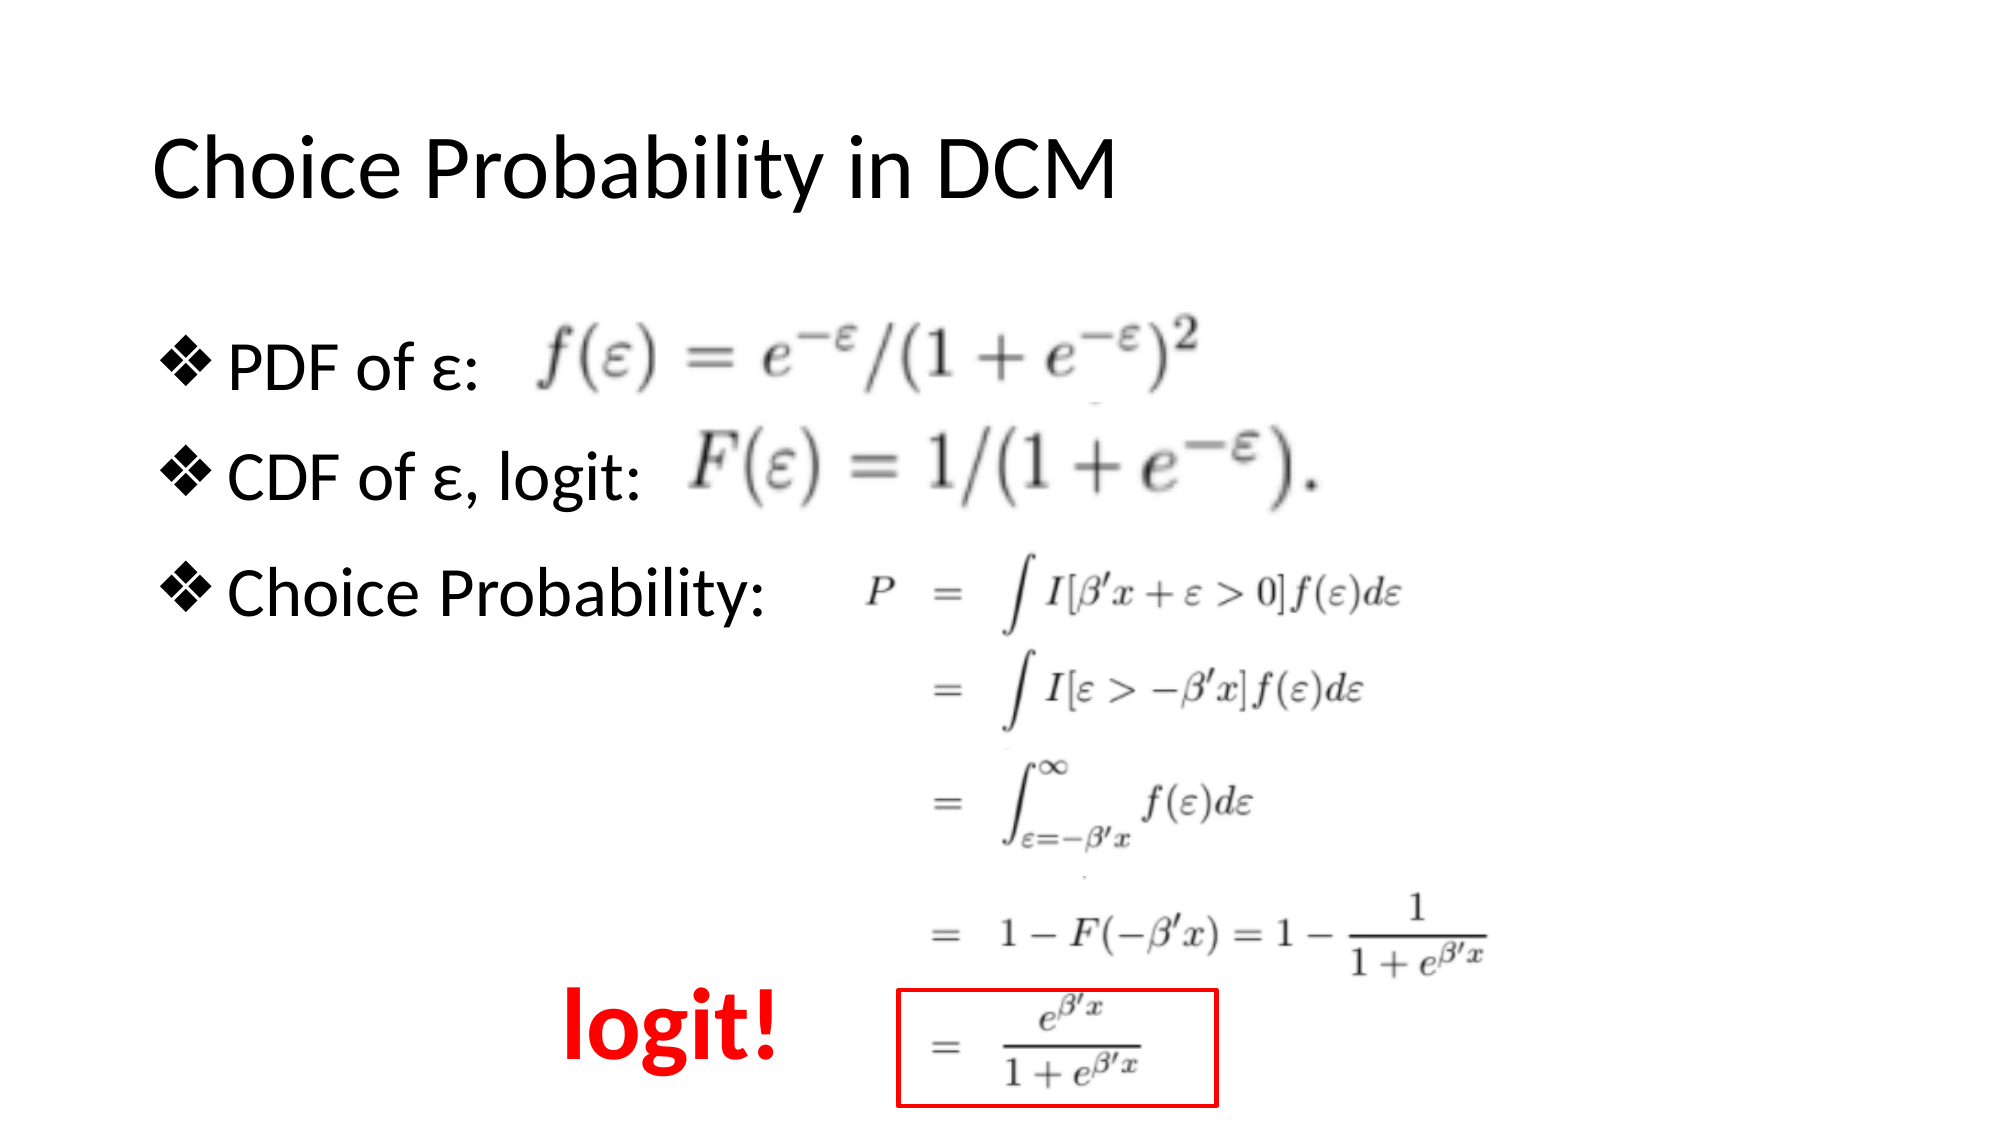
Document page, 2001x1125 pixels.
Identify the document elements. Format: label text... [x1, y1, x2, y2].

text_box CDF of ε, logit: [137, 402, 675, 518]
text_box logit! [489, 942, 793, 1095]
text_box Choice Probability: [137, 518, 802, 646]
list PDF of ε: [137, 299, 520, 402]
picture [801, 748, 1563, 866]
picture [518, 311, 1324, 537]
picture [801, 546, 1563, 738]
picture [798, 875, 1561, 1117]
title Choice Probability in DCM [137, 59, 1863, 278]
